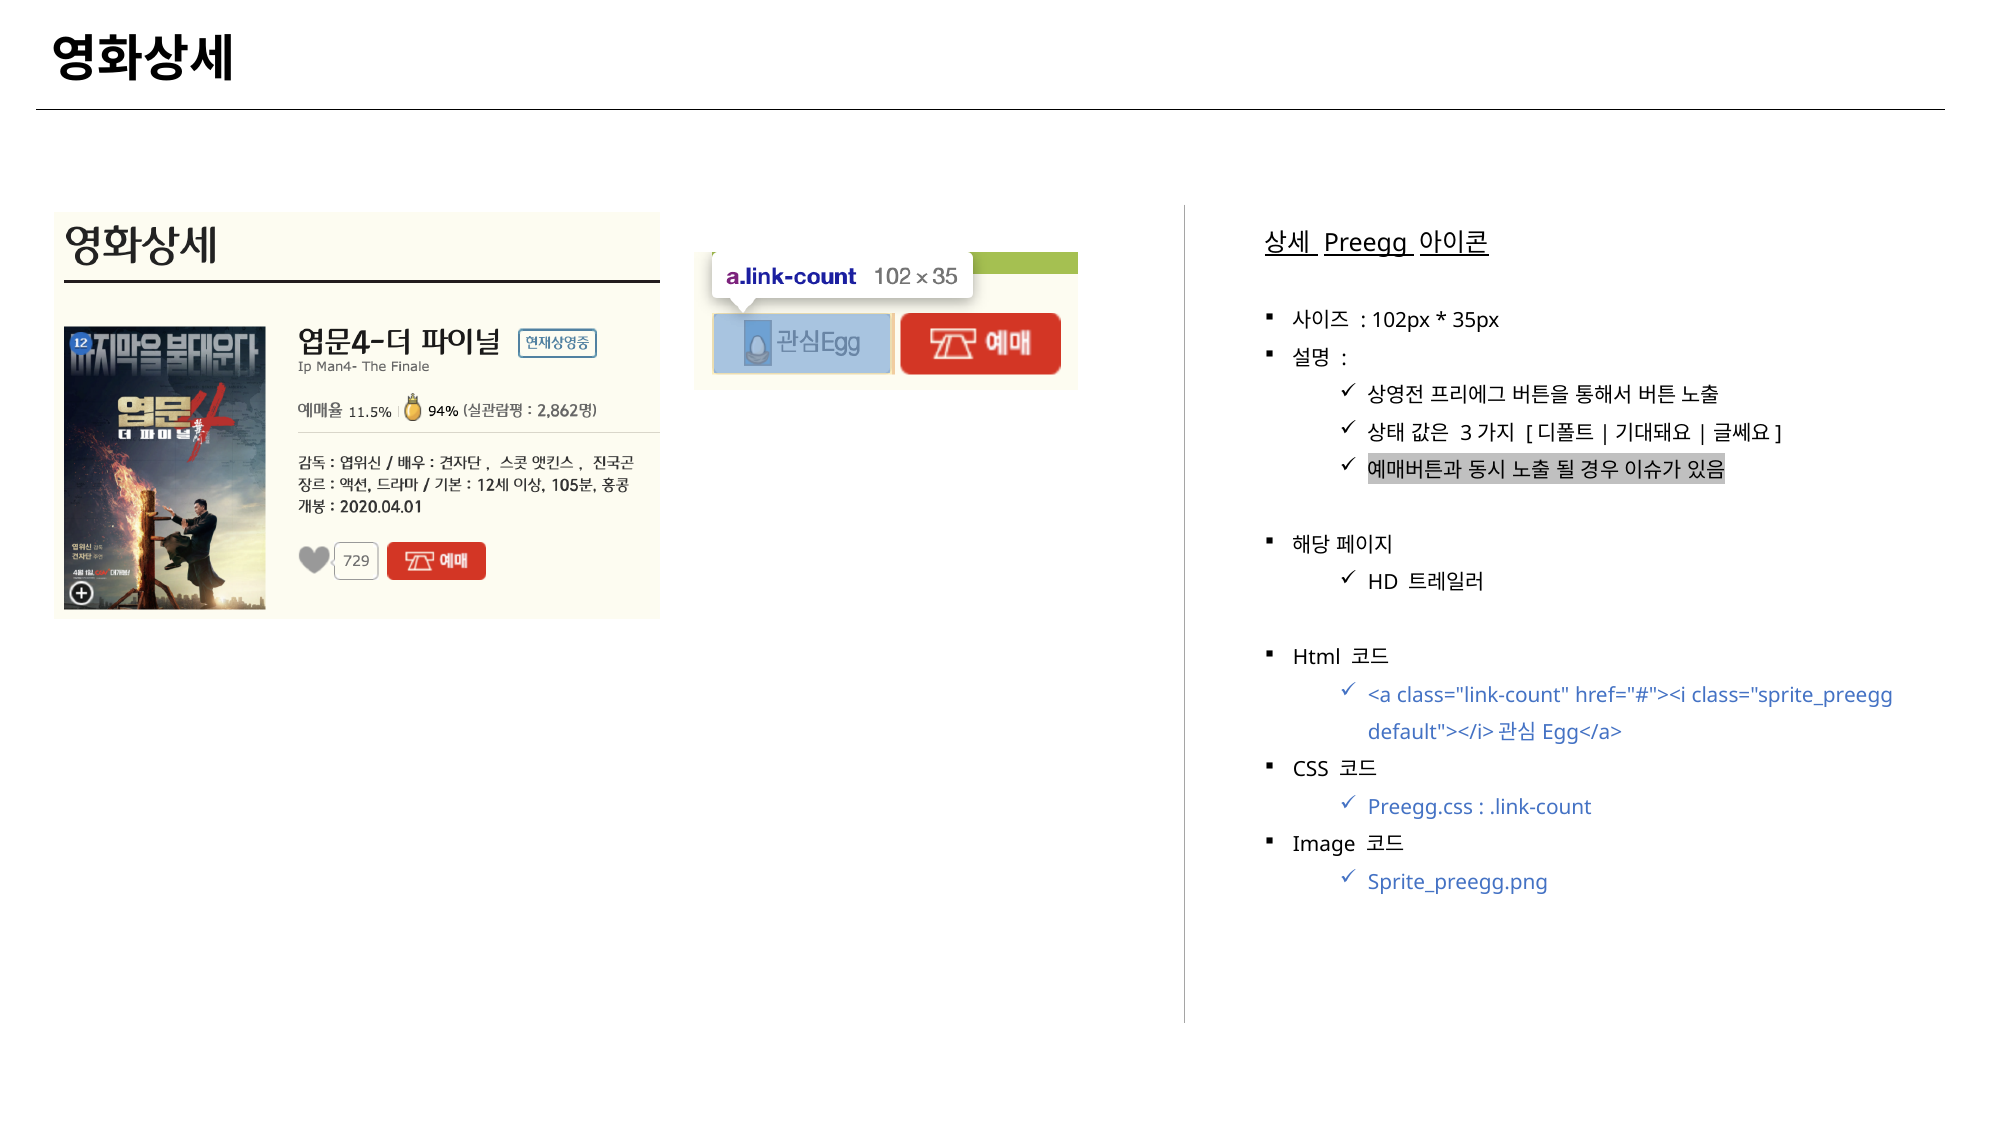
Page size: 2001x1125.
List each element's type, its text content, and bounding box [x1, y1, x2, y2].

text_box 영화상세 [36, 18, 1512, 94]
text_box 상세 Preegg 아이콘 사이즈 : 102px * 35px 설명 : 상영전 프리에그 버튼을 통해서 버튼 노출 상태 값은 3가지 [디폴트|기대돼요|글쎄요] 예매버튼과 동시 노출 될 경우 이슈가 있음 해당 페이지 HD 트레일러 Html 코드 <a class="link-count" href="#"><i class="sprite_preegg default"></i>관심Egg</a> CSS 코드 Preegg.css : .link-count Image 코드 Sprite_preegg.png [1249, 204, 1946, 939]
picture [694, 252, 1078, 390]
picture [54, 212, 660, 619]
